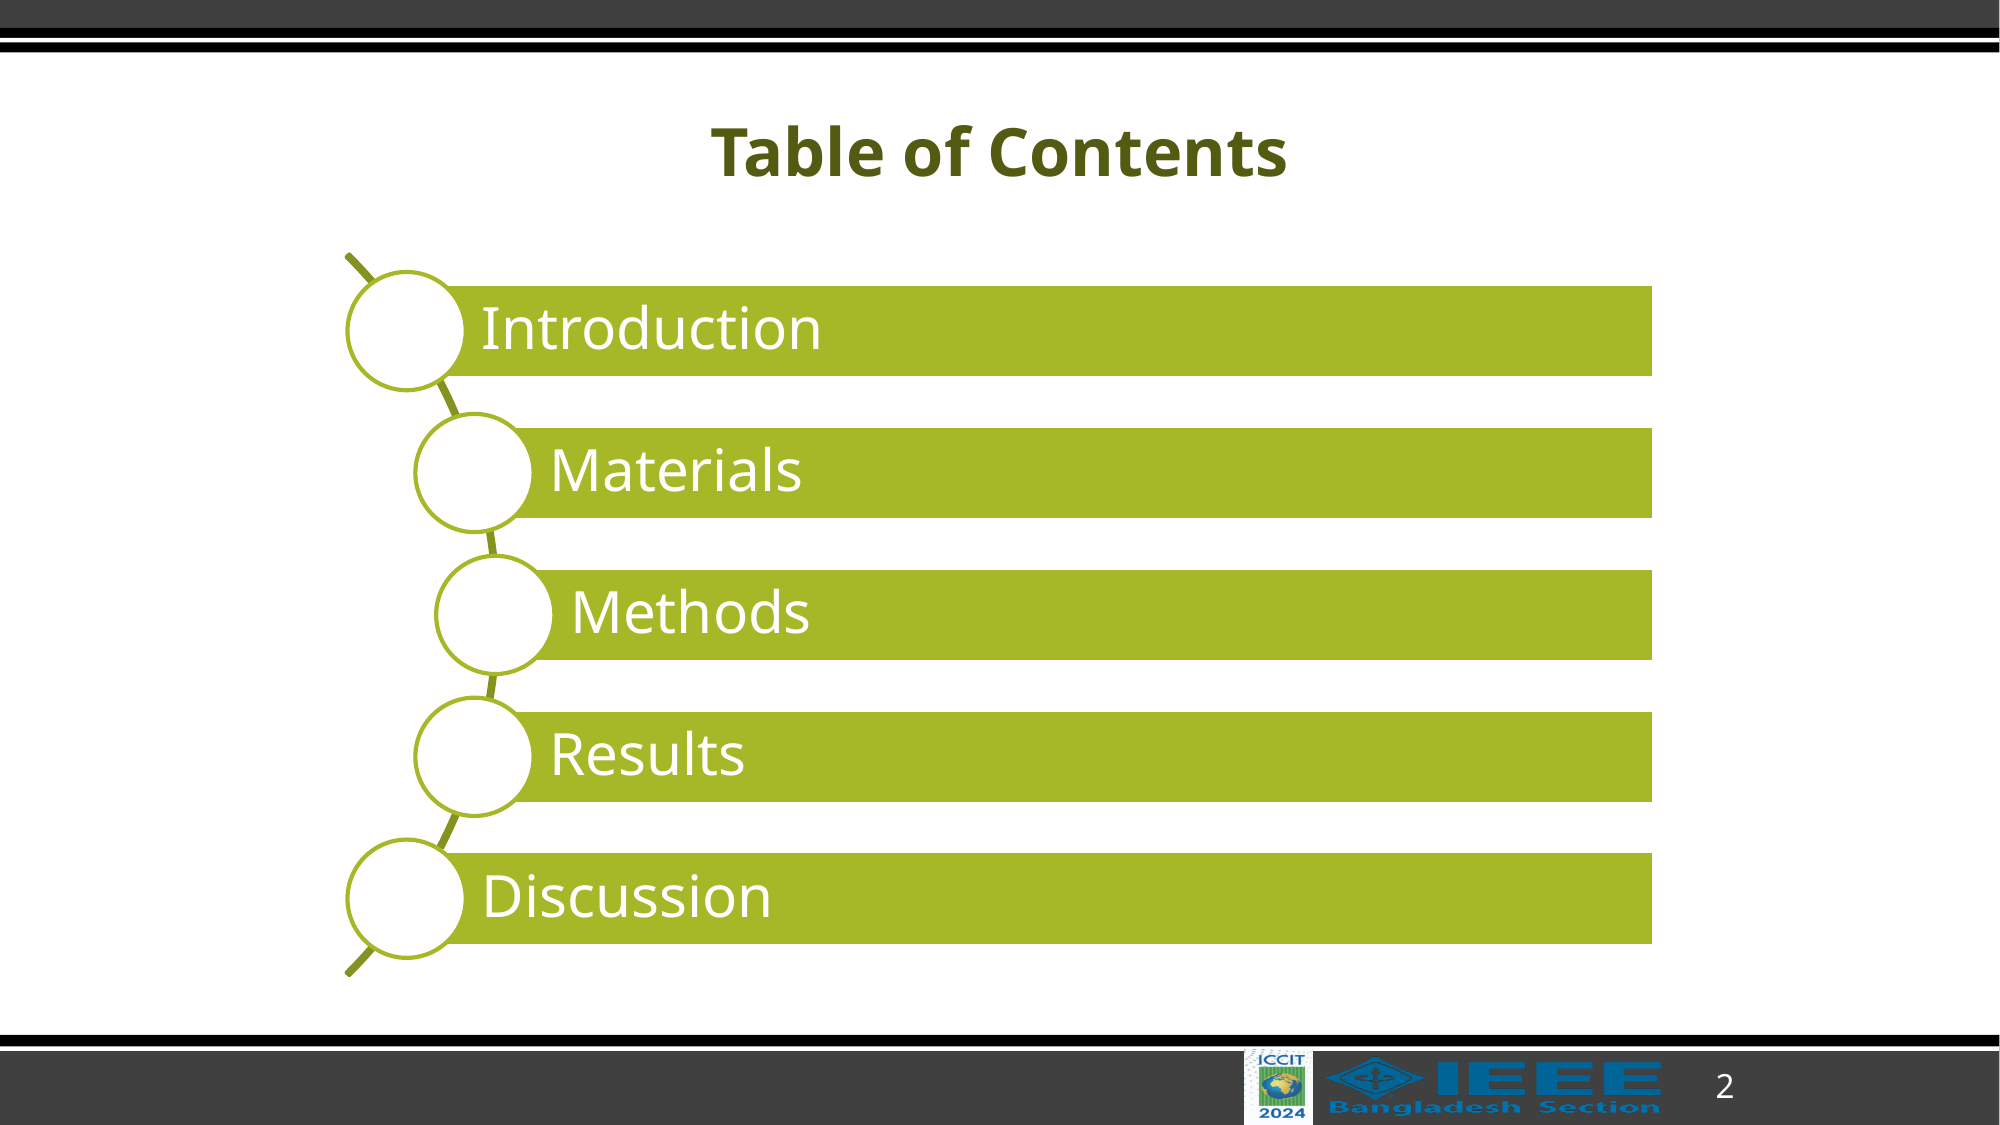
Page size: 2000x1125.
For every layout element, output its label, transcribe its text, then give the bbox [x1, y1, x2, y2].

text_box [334, 235, 1665, 994]
title Table of Contents [249, 98, 1750, 199]
picture [1244, 1049, 1313, 1125]
slide_number 2 [1671, 1069, 1750, 1107]
picture [1324, 1055, 1662, 1120]
